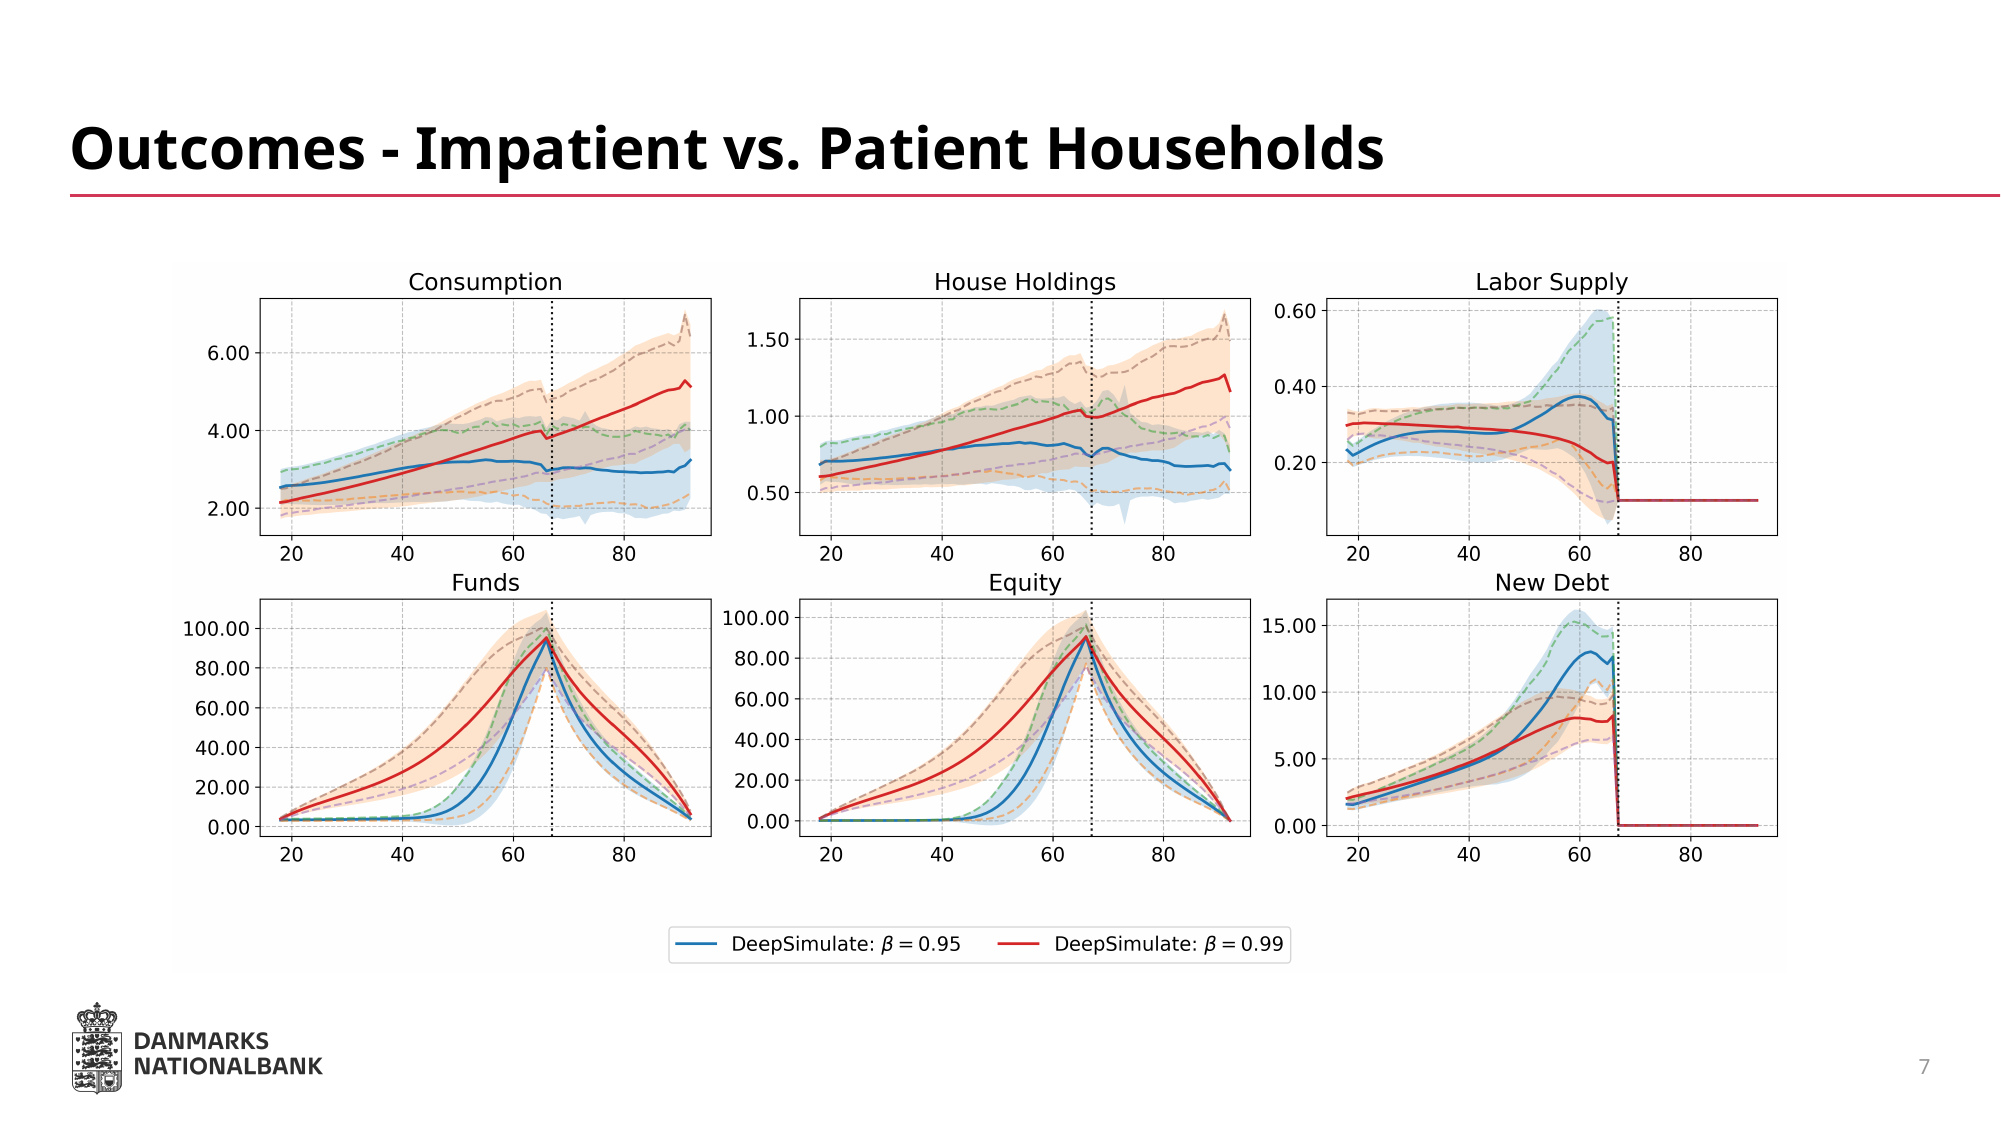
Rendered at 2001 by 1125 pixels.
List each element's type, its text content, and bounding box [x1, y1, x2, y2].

picture [72, 1002, 323, 1095]
slide_number 7 [1813, 1054, 1931, 1084]
title Outcomes - Impatient vs. Patient Households [69, 47, 1814, 182]
picture [172, 262, 1787, 973]
